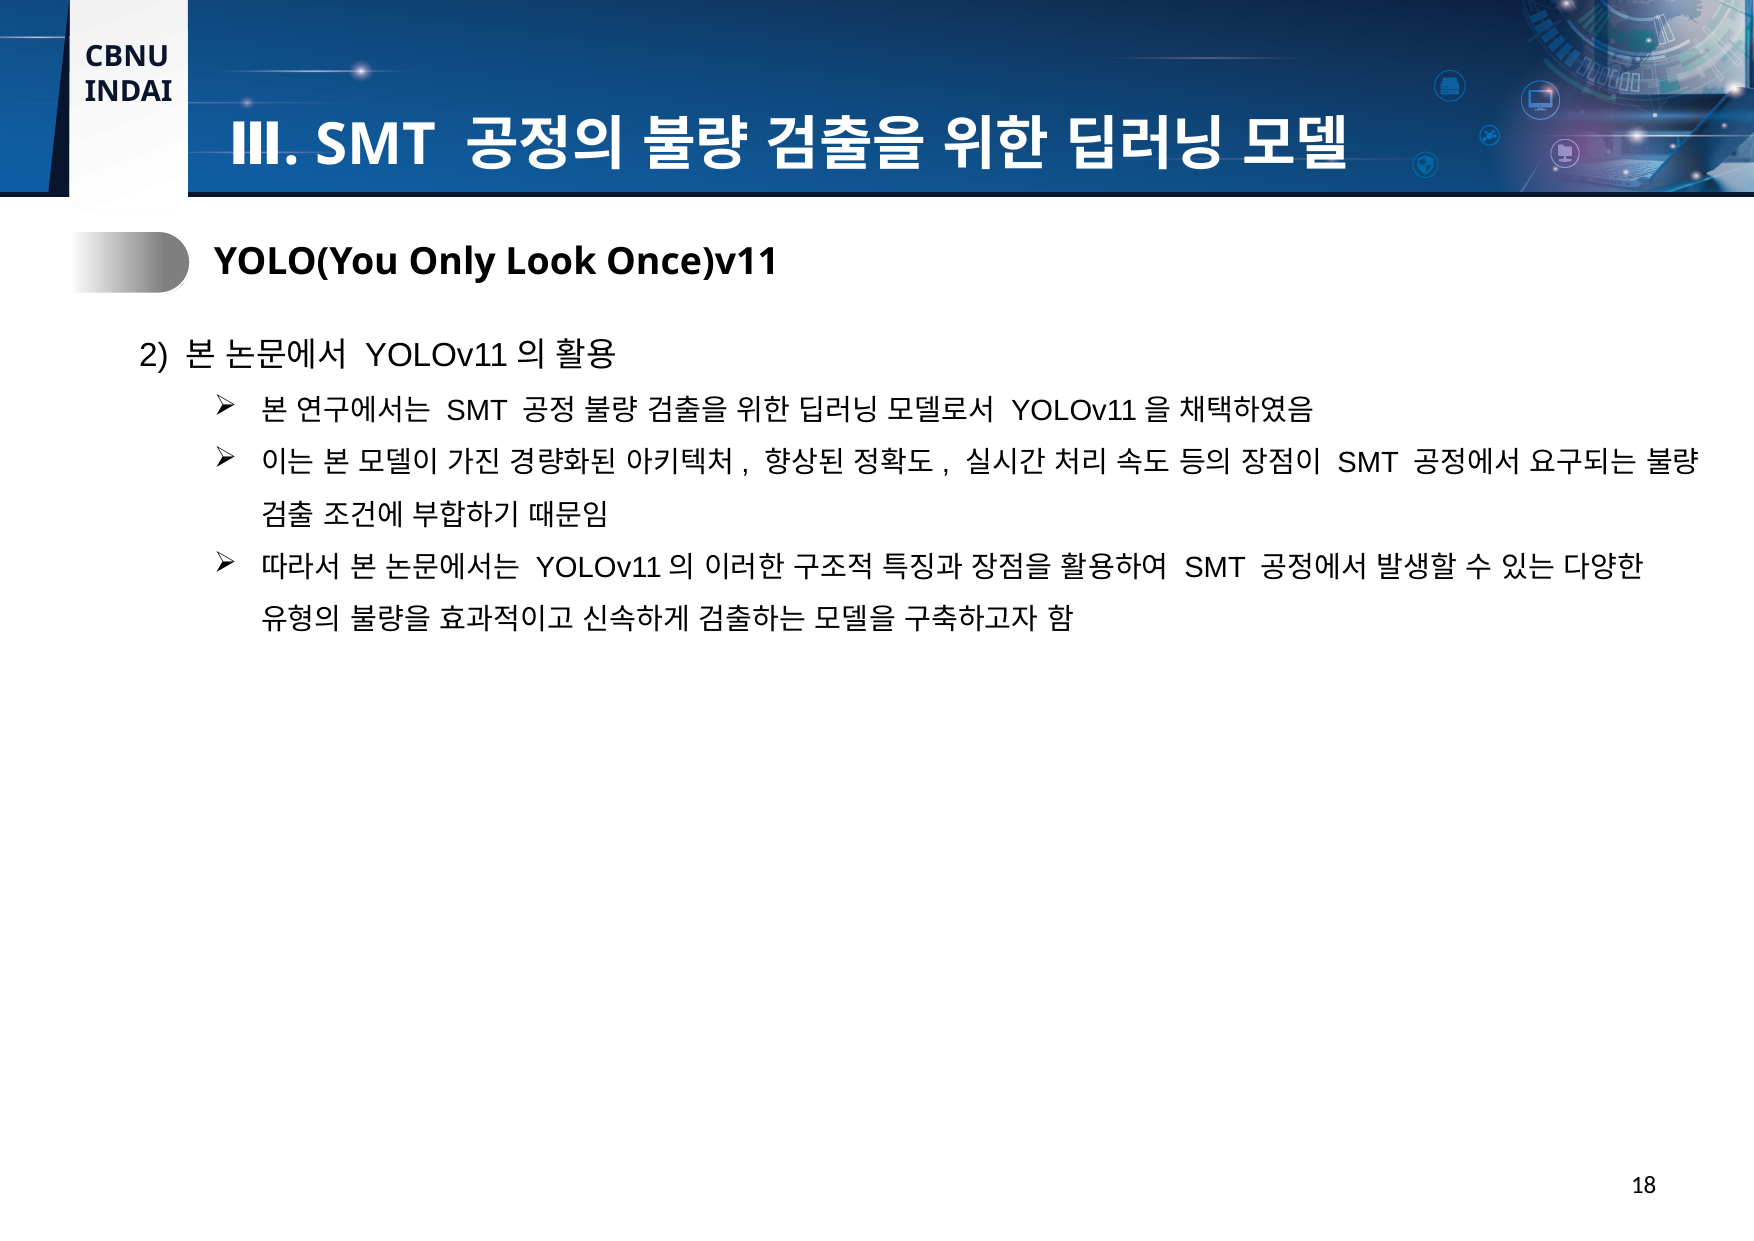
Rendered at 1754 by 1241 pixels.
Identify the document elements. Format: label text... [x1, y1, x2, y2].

picture [0, 0, 69, 192]
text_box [70, 230, 1109, 294]
picture [188, 0, 1754, 192]
text_box 2) 본 논문에서 YOLOv11의 활용 본 연구에서는 SMT 공정 불량 검출을 위한 딥러닝 모델로서 YOLOv11을 채택하였음 이는 본 모델이 가진 경량화된 아키텍처, 향상된 정확도, 실시간 처리 속도 등의 장점이 SMT 공정에서 요구되는 불량 검출 조건에 부합하기 때문임 따라서 본 논문에서는 YOLOv11의 이러한 구조적 특징과 장점을 활용하여 SMT 공정에서 발생할 수 있는 다양한 유형의 불량을 효과적이고 신속하게 검출하는 모델을 구축하고자 함 [124, 306, 1717, 643]
text_box 18 [1616, 1160, 1752, 1206]
text_box Ⅲ. SMT 공정의 불량 검출을 위한 딥러닝 모델 [213, 98, 1522, 184]
